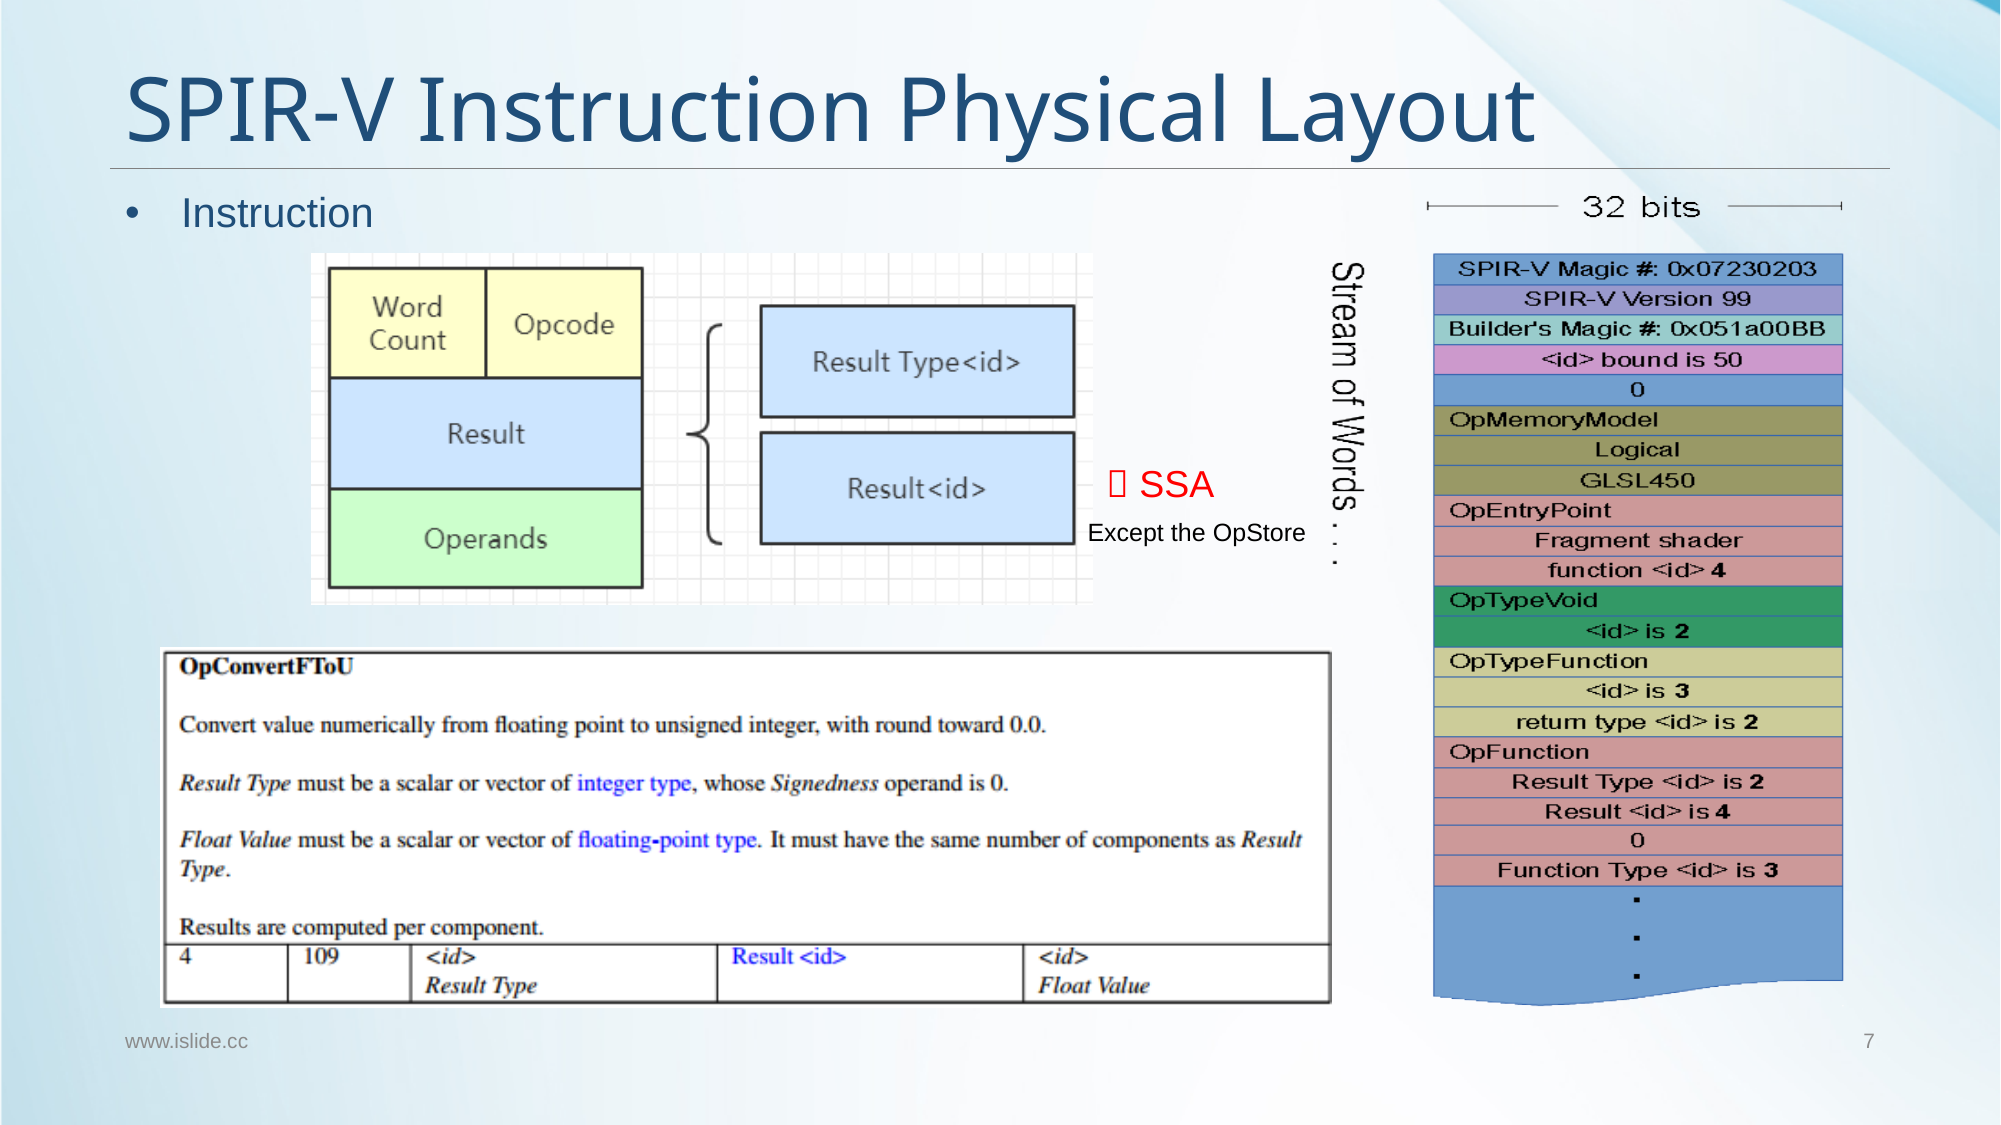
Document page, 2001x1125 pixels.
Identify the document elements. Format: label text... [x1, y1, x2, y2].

footer www.islide.cc [109, 1023, 790, 1058]
text_box  SSA [1093, 453, 1230, 508]
text_box Except the OpStore [1093, 508, 1294, 554]
picture [4, 0, 2001, 1125]
title SPIR-V Instruction Physical Layout [109, 0, 1890, 169]
list Instruction [109, 184, 1294, 1008]
